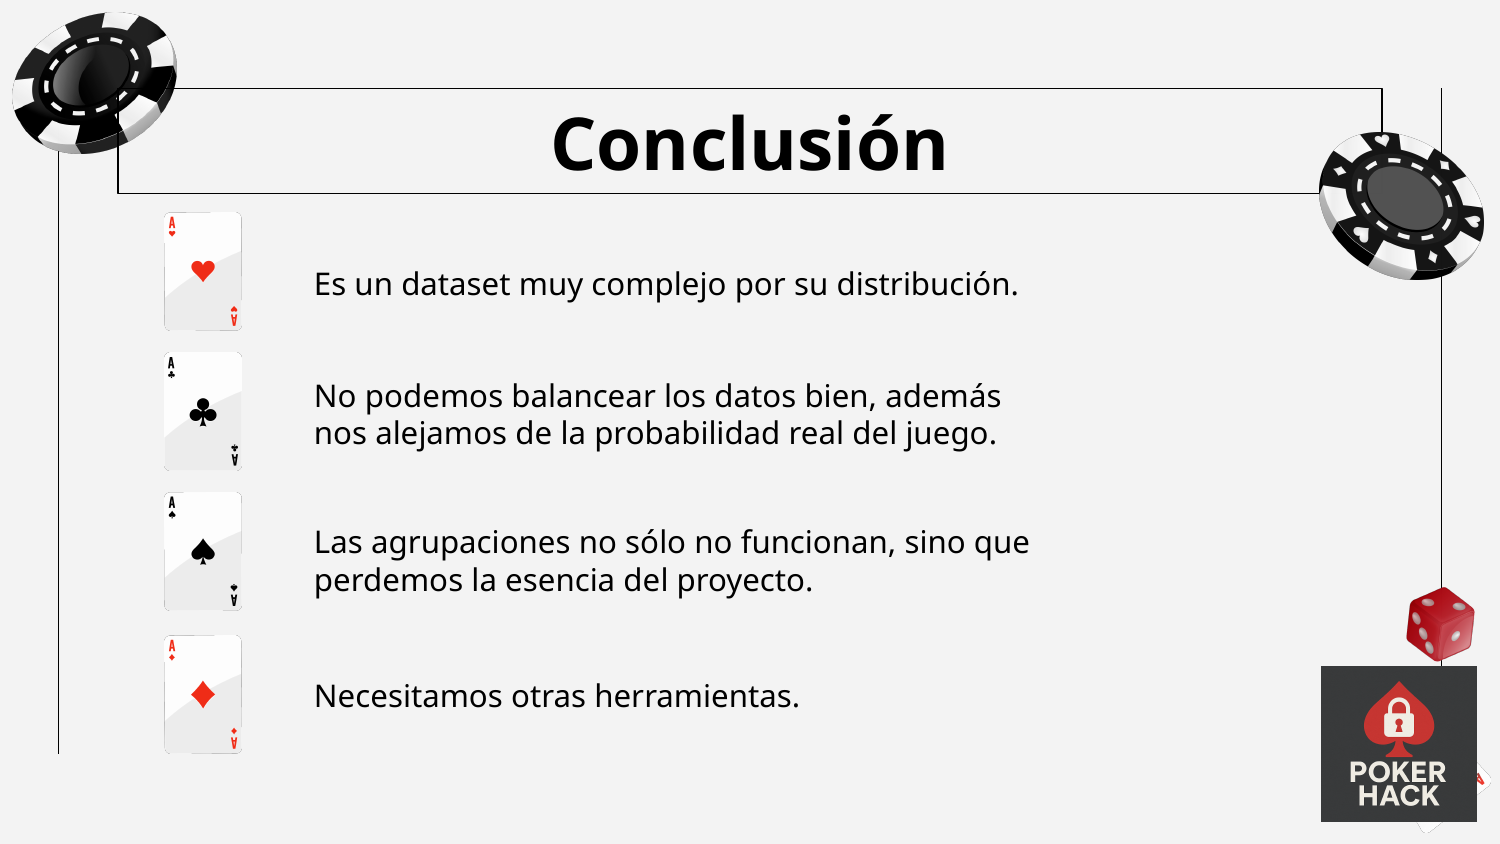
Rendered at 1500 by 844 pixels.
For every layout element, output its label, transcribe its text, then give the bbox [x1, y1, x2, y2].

picture [164, 492, 242, 611]
picture [164, 212, 242, 331]
picture [164, 352, 242, 471]
picture [1321, 666, 1491, 833]
title Conclusión [117, 88, 1383, 194]
picture [164, 635, 242, 754]
picture [12, 12, 177, 154]
picture [1319, 132, 1484, 280]
text_box No podemos balancear los datos bien, además nos alejamos de la probabilidad real del juego. [298, 360, 1066, 429]
text_box Es un dataset muy complejo por su distribución. [298, 249, 1101, 331]
picture [1407, 588, 1477, 664]
text_box Las agrupaciones no sólo no funcionan, sino que perdemos la esencia del proyecto. [298, 507, 1139, 562]
text_box Necesitamos otras herramientas. [298, 661, 1066, 729]
